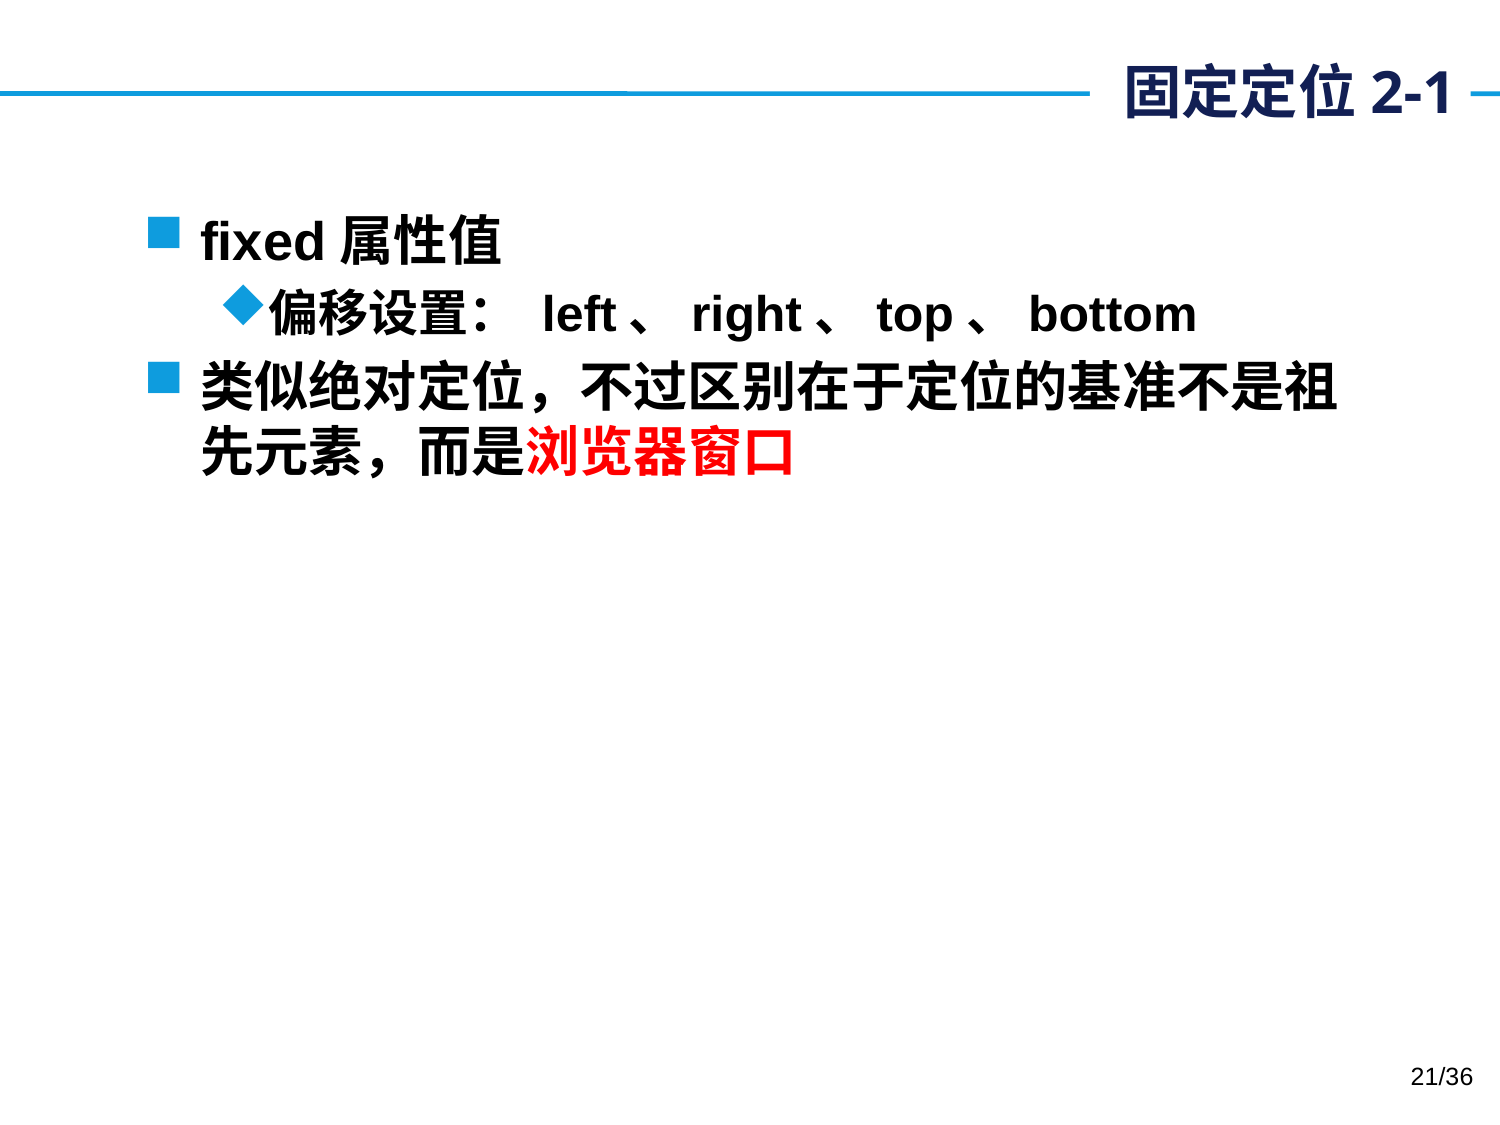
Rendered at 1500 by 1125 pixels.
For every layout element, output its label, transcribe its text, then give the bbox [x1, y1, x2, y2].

list fixed属性值 偏移设置： left、right、top、bottom 类似绝对定位，不过区别在于定位的基准不是祖先元素，而是浏览器窗口 [128, 199, 1383, 1043]
title 固定定位2-1 [1089, 46, 1471, 133]
slide_number 21/36 [1138, 1053, 1489, 1114]
